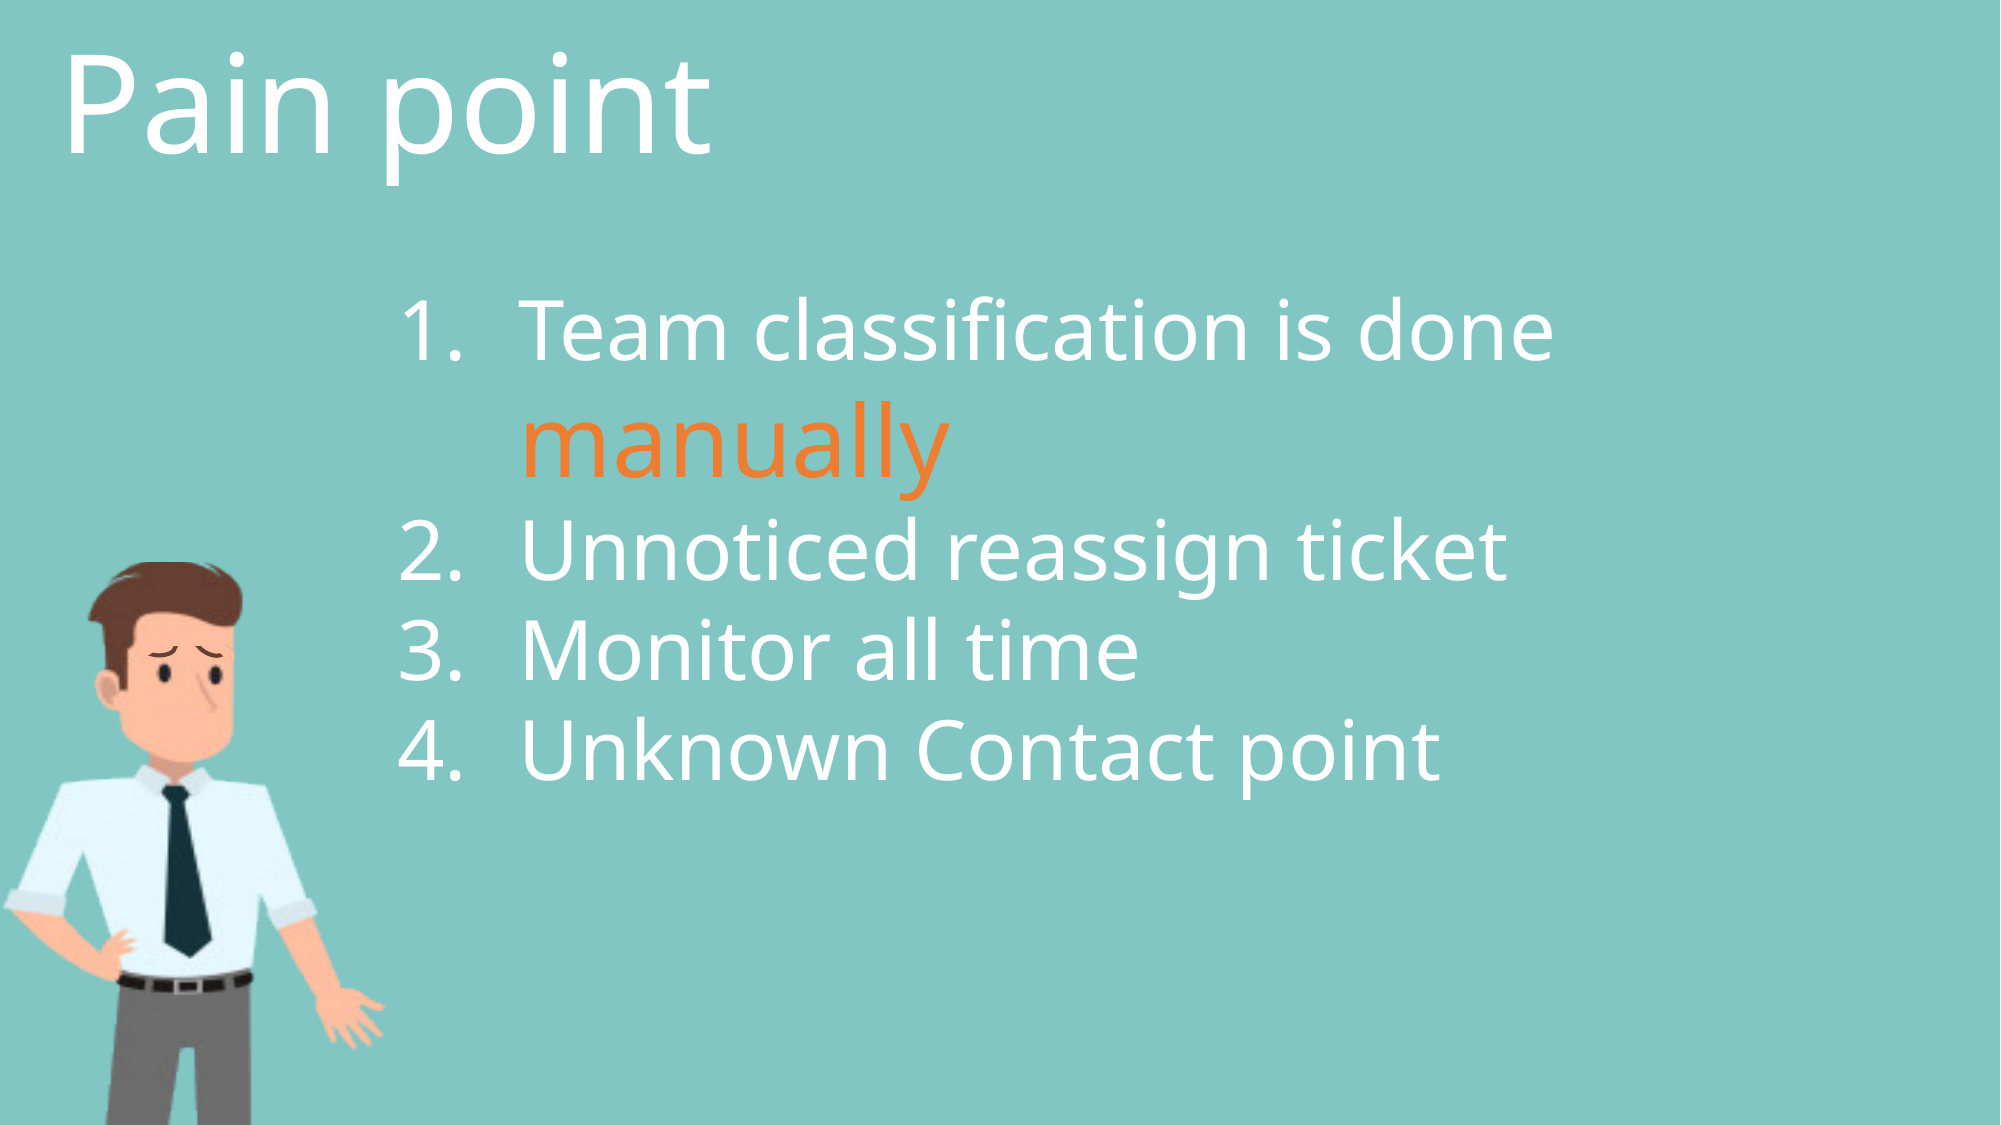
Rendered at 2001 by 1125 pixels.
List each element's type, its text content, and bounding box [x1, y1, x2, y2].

text_box Pain point [43, 8, 1822, 189]
text_box Team classification is done manually Unnoticed reassign ticket Monitor all time Unknown Contact point [382, 270, 1948, 805]
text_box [0, 562, 397, 1125]
